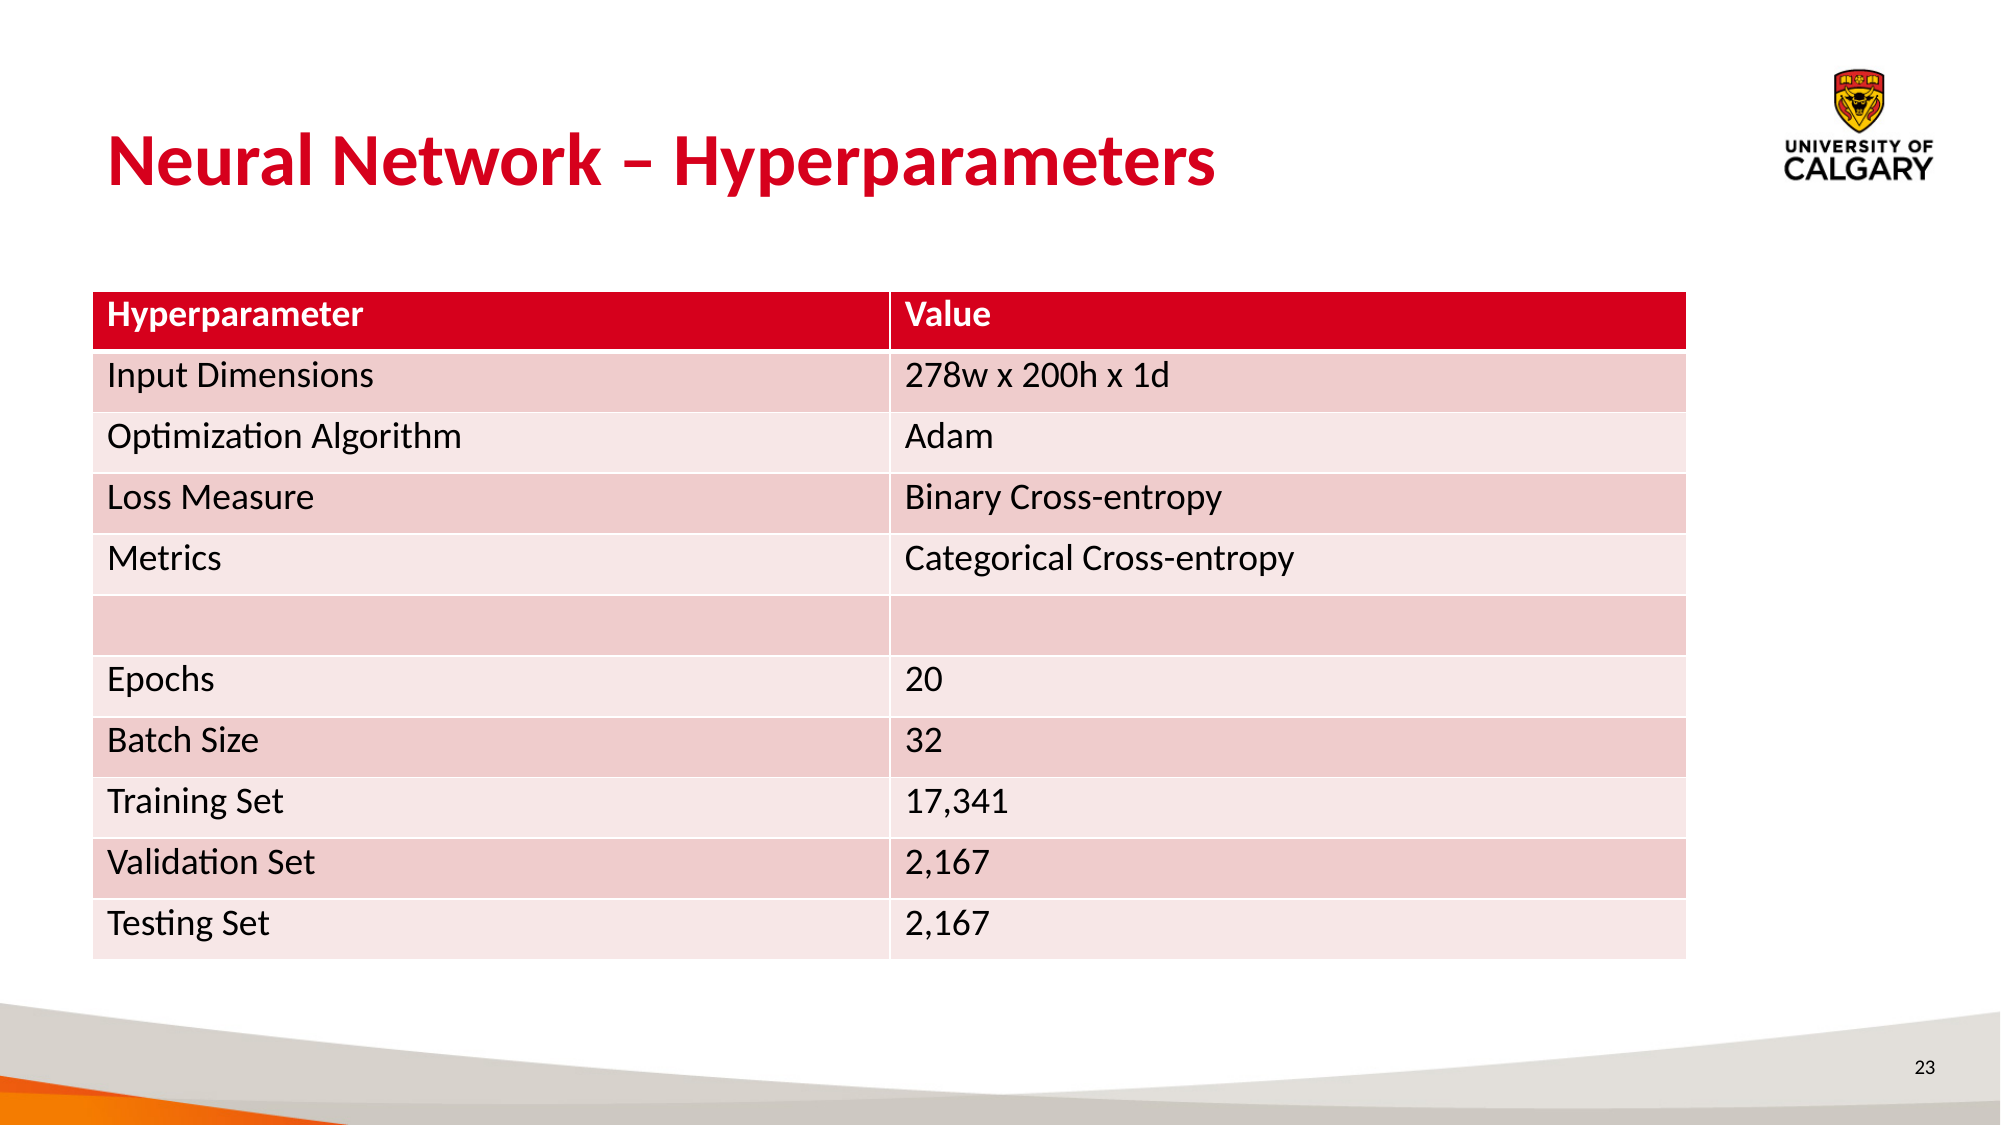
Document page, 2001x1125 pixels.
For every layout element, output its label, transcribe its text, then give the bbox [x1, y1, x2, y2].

table_cell 278w x 200h x 1d [891, 354, 1686, 412]
table_cell [891, 596, 1686, 655]
table_cell Epochs [93, 657, 889, 716]
table_cell Validation Set [93, 839, 889, 898]
table_cell 2,167 [891, 900, 1686, 959]
table_cell 2,167 [891, 839, 1686, 898]
table_cell Training Set [93, 778, 889, 837]
table_cell Optimization Algorithm [93, 413, 889, 472]
table_header Value [891, 292, 1686, 349]
table_cell Binary Cross-entropy [891, 474, 1686, 533]
table_cell Input Dimensions [93, 354, 889, 412]
table_cell Testing Set [93, 900, 889, 959]
table_cell 17,341 [891, 778, 1686, 837]
table_cell Metrics [93, 535, 889, 594]
table_cell Loss Measure [93, 474, 889, 533]
table_cell Batch Size [93, 718, 889, 777]
slide_number 23 [1500, 1046, 1951, 1107]
picture [0, 0, 2001, 1125]
table_cell [93, 596, 889, 655]
title Neural Network – Hyperparameters [92, 76, 1688, 246]
table_cell 20 [891, 657, 1686, 716]
table_cell 32 [891, 718, 1686, 777]
table_cell Adam [891, 413, 1686, 472]
table_cell Categorical Cross-entropy [891, 535, 1686, 594]
table_header Hyperparameter [93, 292, 889, 349]
